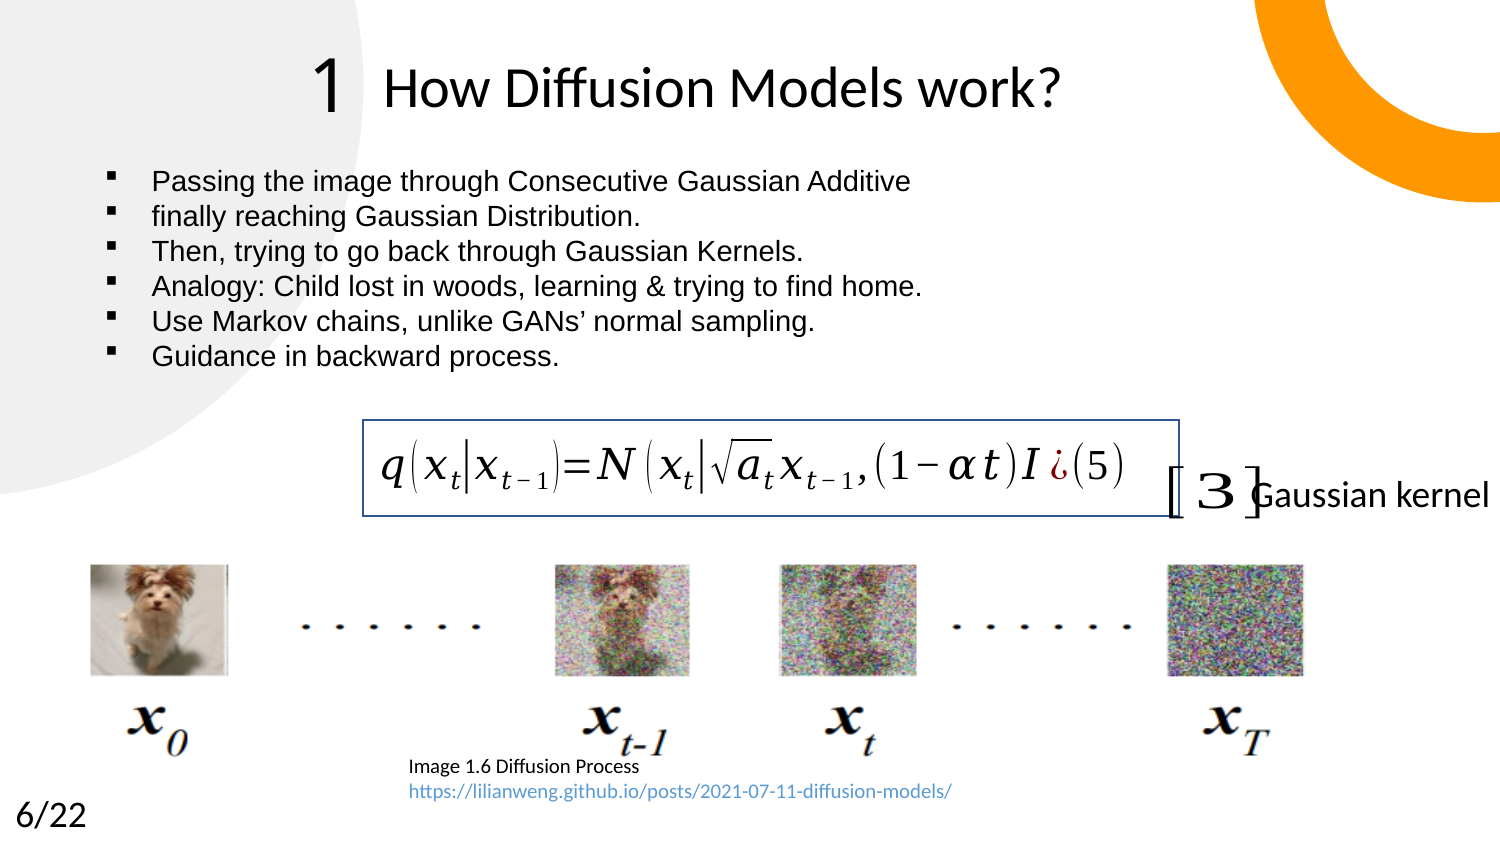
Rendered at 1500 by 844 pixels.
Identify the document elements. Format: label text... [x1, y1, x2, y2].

text_box Gaussian kernel [1235, 462, 1500, 523]
text_box 6/22 [0, 783, 102, 843]
text_box [362, 419, 1180, 517]
picture [61, 544, 1333, 779]
text_box How Diffusion Models work? [368, 41, 1079, 127]
text_box [1289, 0, 1500, 168]
text_box [0, 0, 361, 495]
text_box Passing the image through Consecutive Gaussian Additive finally reaching Gaussian Distribution. Then, trying to go back through Gaussian Kernels. Analogy: Child lost in woods, learning & trying to find home. Use Markov chains, unlike GANs’ normal sampling. Guidance in backward process. [241, 154, 1415, 380]
text_box Image 1.6 Diffusion Process https://lilianweng.github.io/posts/2021-07-11-diffusion-models/ [393, 779, 1144, 811]
text_box 1 [293, 30, 367, 136]
